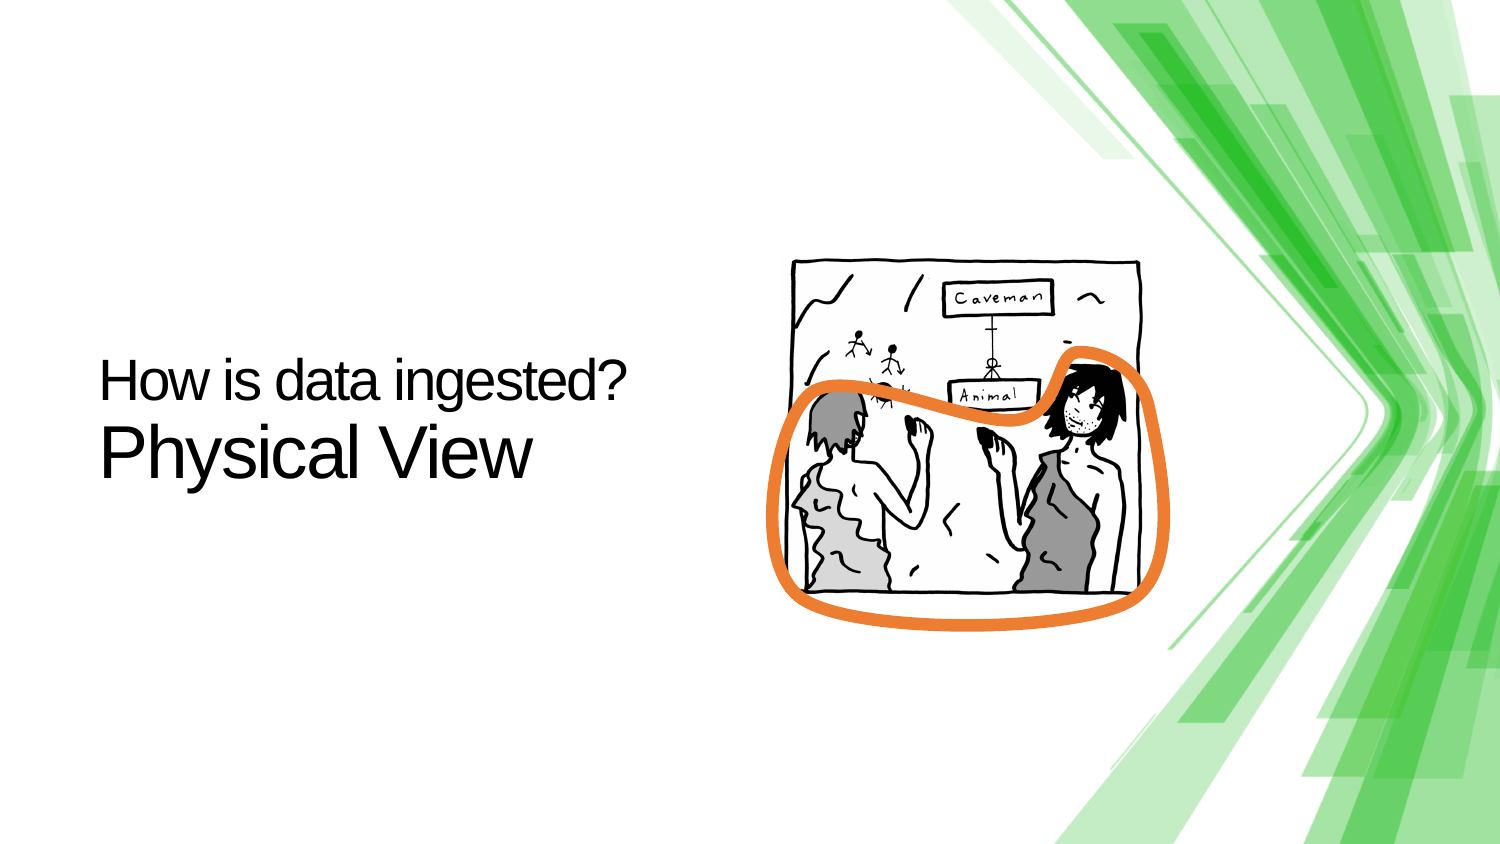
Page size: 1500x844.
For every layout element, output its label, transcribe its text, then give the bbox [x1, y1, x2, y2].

picture [780, 0, 1500, 844]
title How is data ingested? Physical View [98, 246, 1046, 599]
text_box [1150, 408, 1165, 583]
text_box [771, 450, 780, 571]
text_box [800, 599, 1135, 627]
